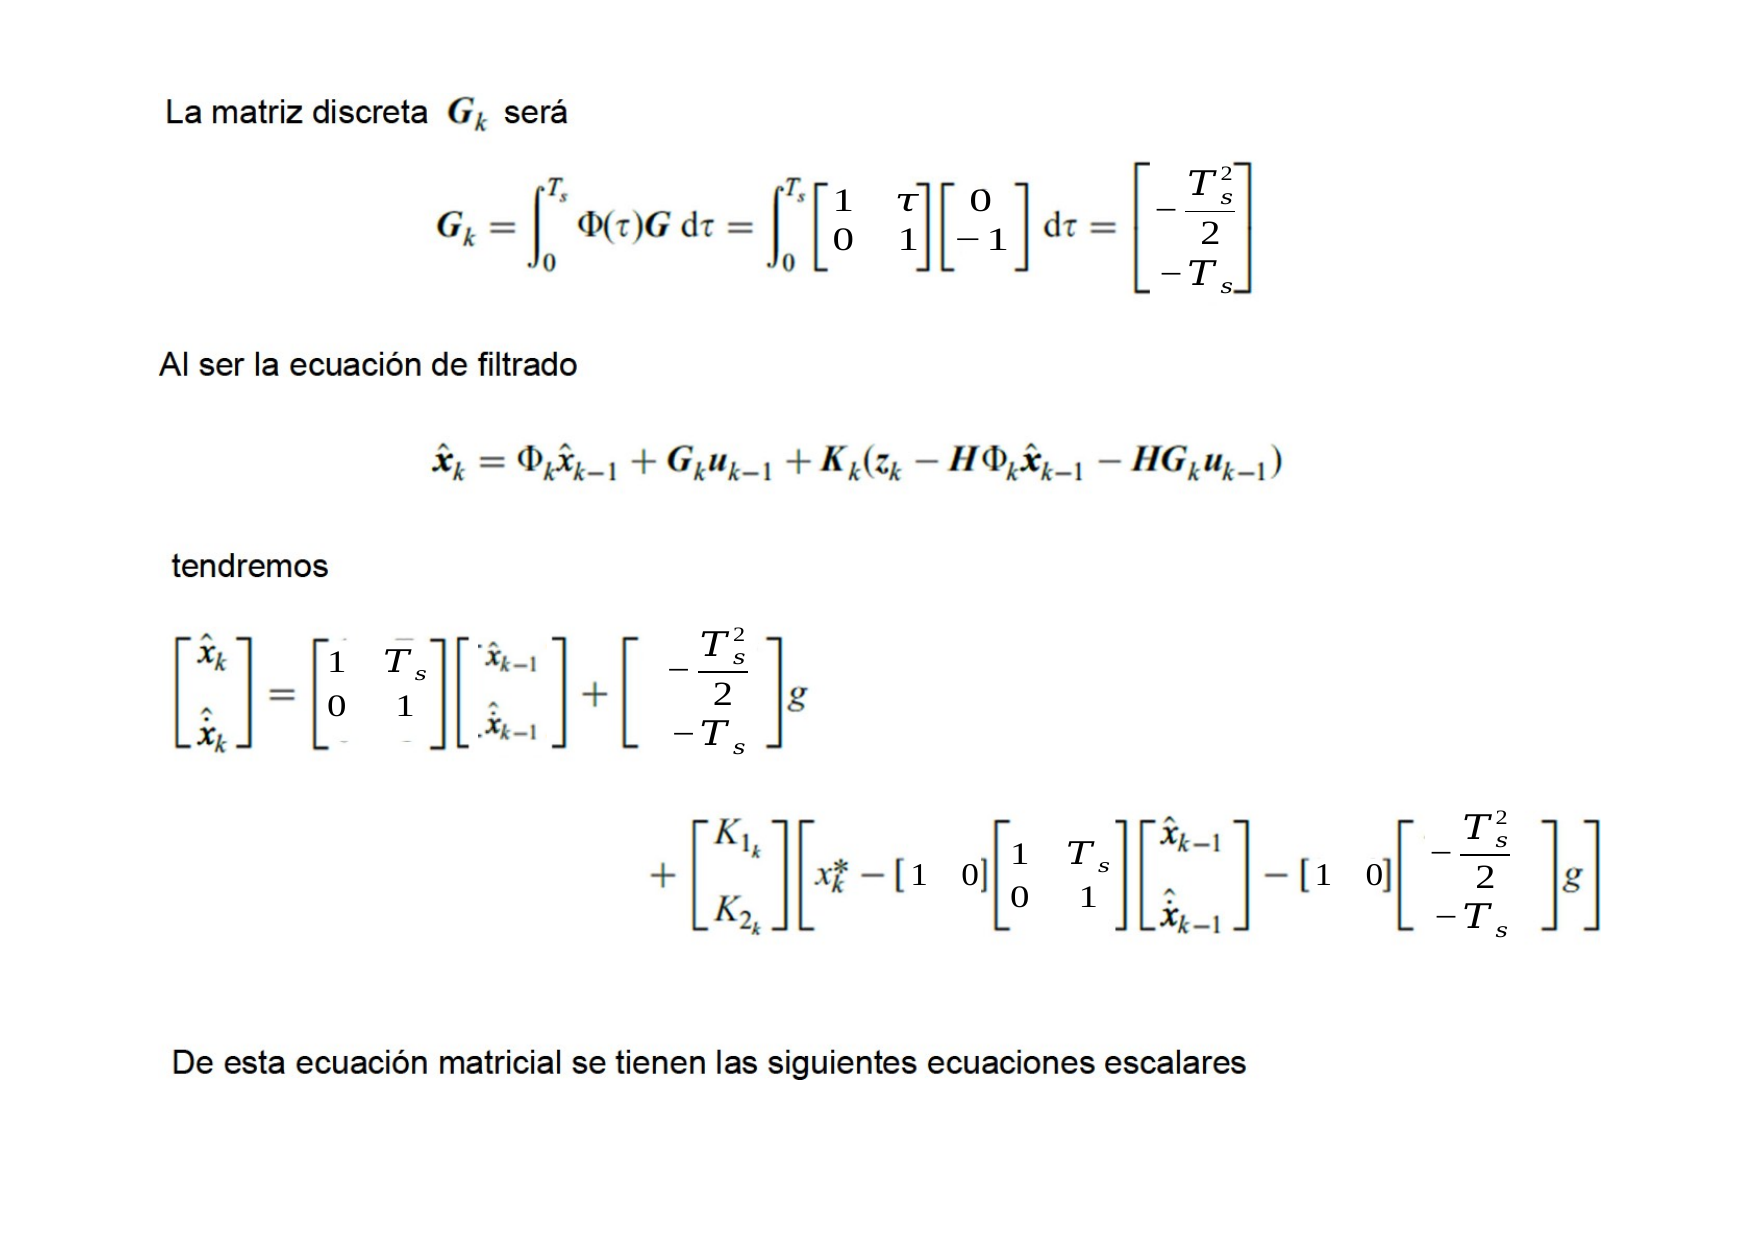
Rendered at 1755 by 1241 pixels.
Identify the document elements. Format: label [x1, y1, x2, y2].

picture [158, 93, 1602, 1080]
